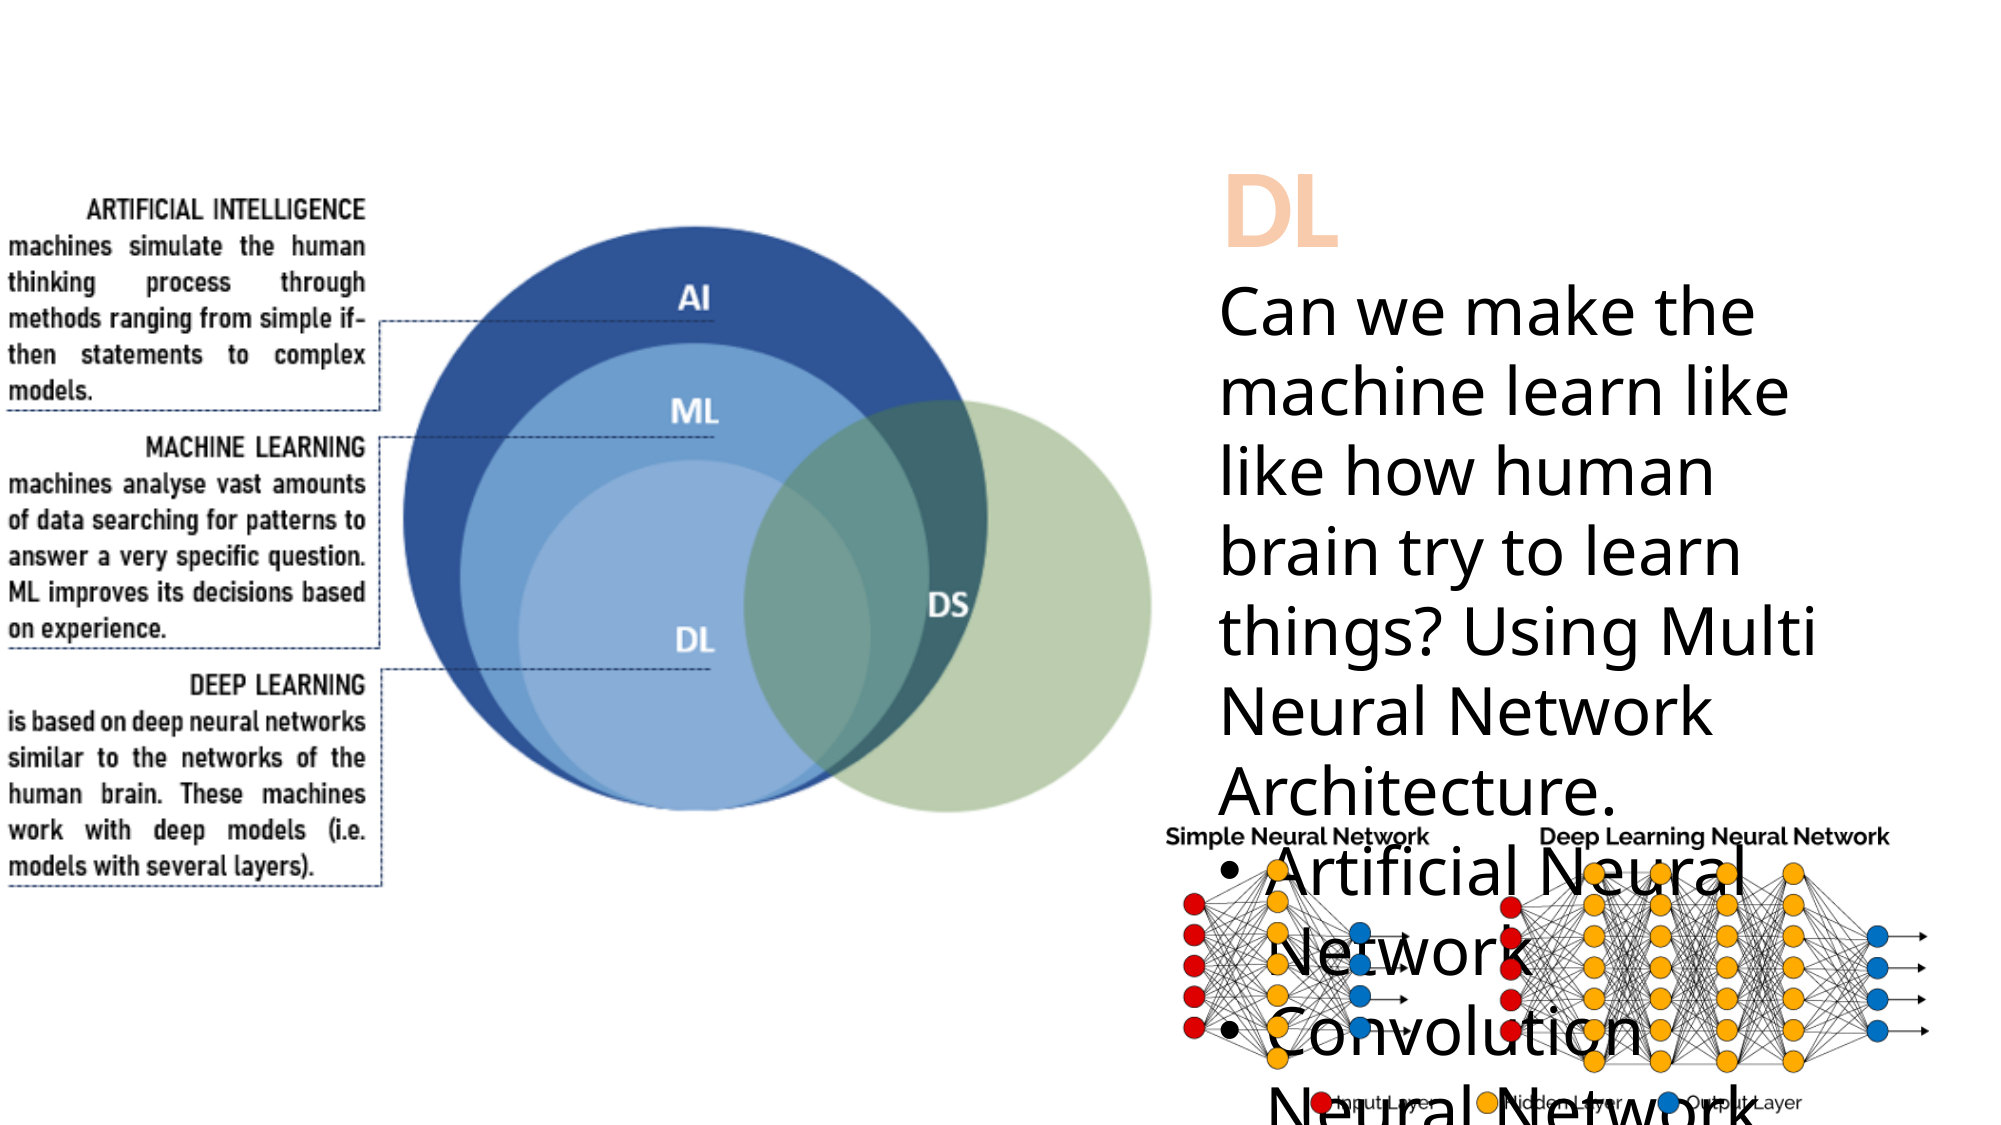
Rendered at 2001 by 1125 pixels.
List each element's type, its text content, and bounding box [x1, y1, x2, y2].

text_box DL [1206, 127, 1356, 277]
text_box Can we make the machine learn like like how human brain try to learn things? Using Multi Neural Network Architecture. Artificial Neural Network Convolution Neural Network Recurrent Neural Netwok [1203, 261, 1865, 823]
text_box Can we make the machine learn like like how human brain try to learn things? Using Multi Neural Network Architecture. Artificial Neural Network Convolution Neural Network Recurrent Neural Netwok [1203, 1115, 1865, 1125]
picture [1165, 823, 1929, 1115]
picture [0, 176, 1160, 916]
